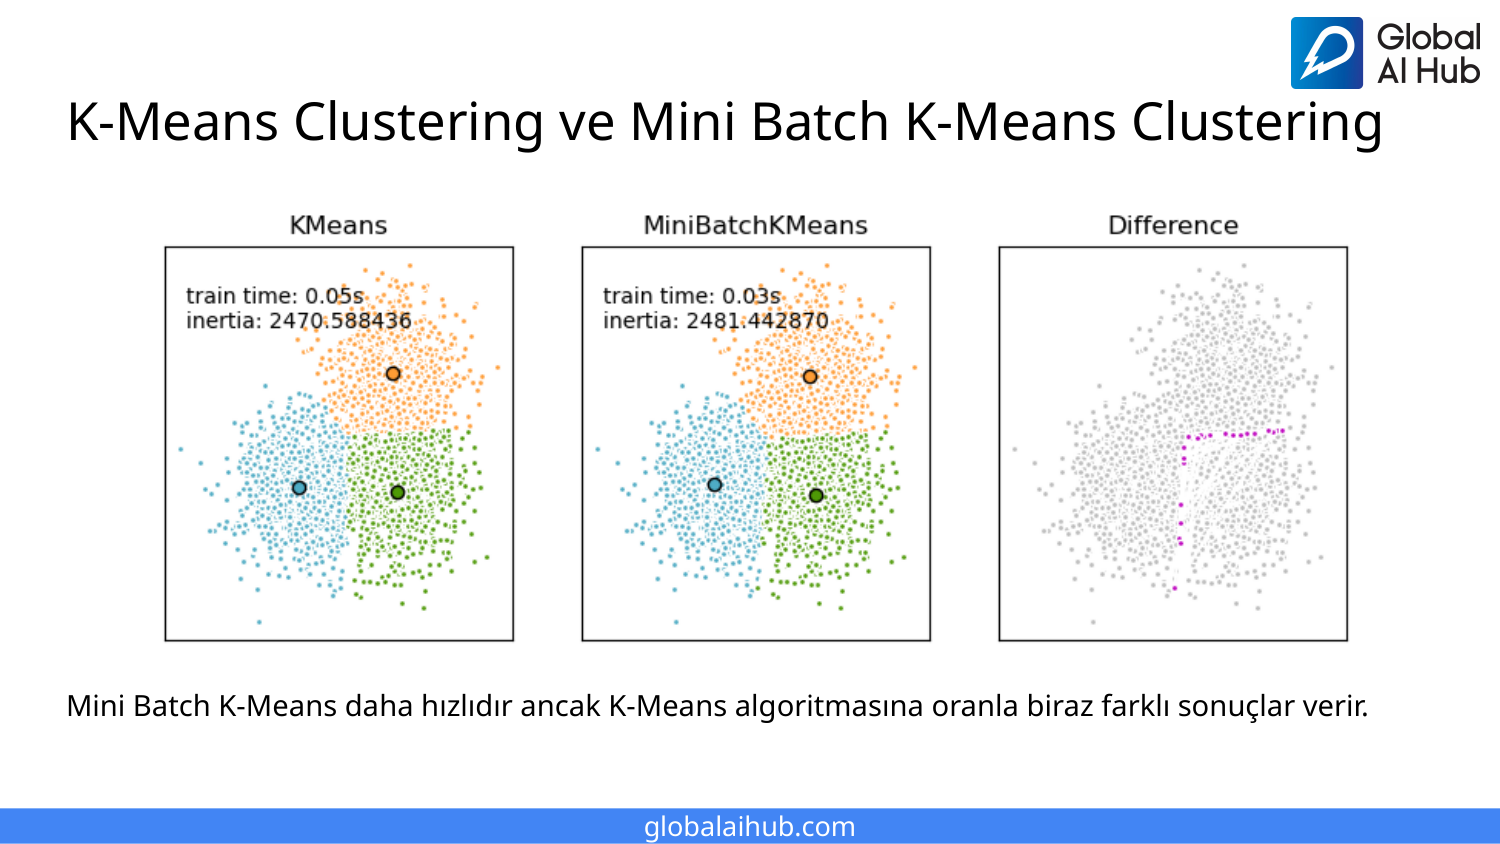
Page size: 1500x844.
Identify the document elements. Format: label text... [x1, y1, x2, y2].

title K-Means Clustering ve Mini Batch K-Means Clustering [51, 72, 1449, 167]
list Mini Batch K-Means daha hızlıdır ancak K-Means algoritmasına oranla biraz farklı sonuçlar verir. [51, 667, 1449, 750]
picture [1295, 17, 1480, 89]
picture [147, 188, 1353, 668]
